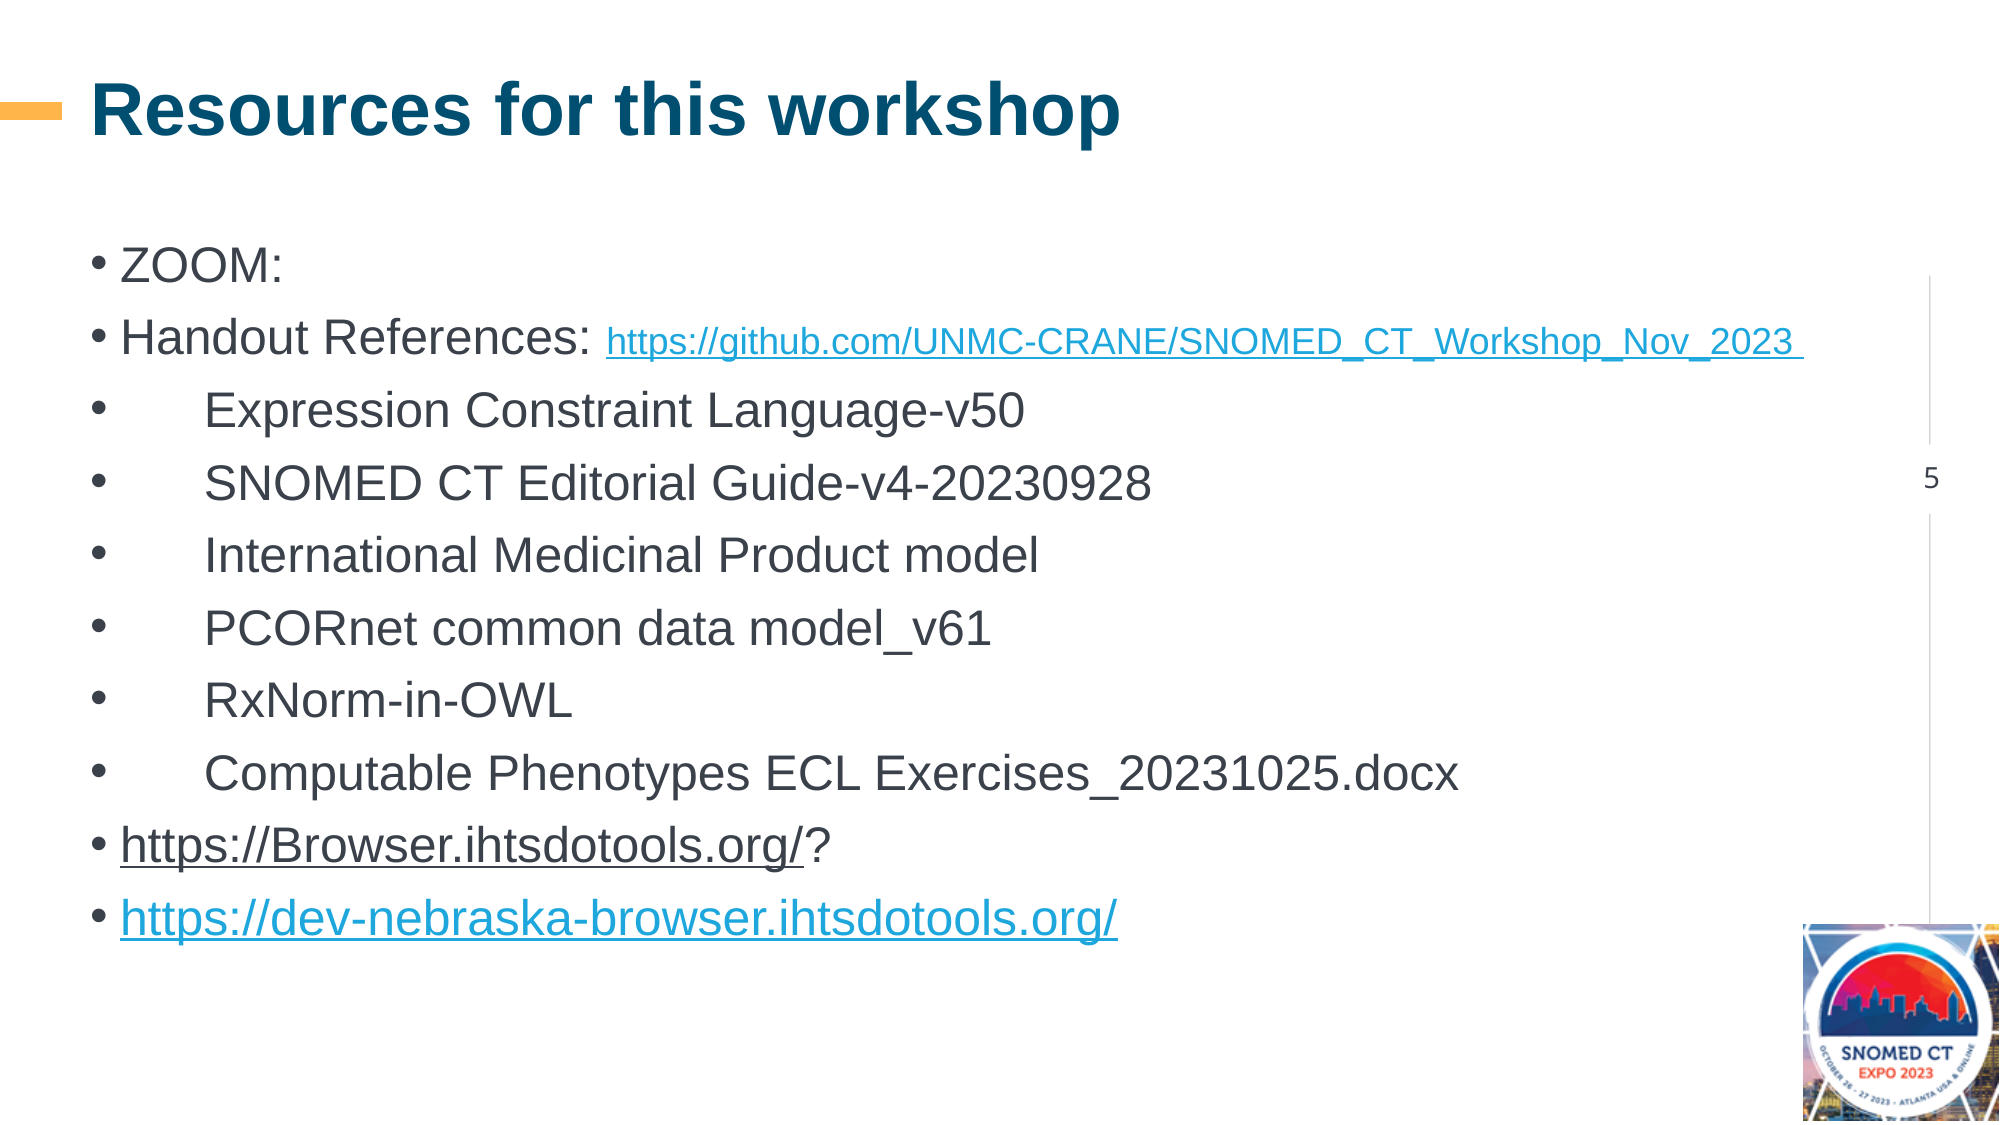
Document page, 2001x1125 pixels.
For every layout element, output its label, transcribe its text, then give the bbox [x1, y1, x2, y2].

title Resources for this workshop [75, 60, 1271, 151]
picture [1803, 924, 2000, 1125]
subtitle ZOOM: Handout References: https://github.com/UNMC-CRANE/SNOMED_CT_Workshop_Nov_2023 Expression Constraint Language-v50 SNOMED CT Editorial Guide-v4-20230928 International Medicinal Product model PCORnet common data model_v61 RxNorm-in-OWL Computable Phenotypes ECL Exercises_20231025.docx https://Browser.ihtsdotools.org/? https://dev-nebraska-browser.ihtsdotools.org/ [75, 224, 1851, 974]
